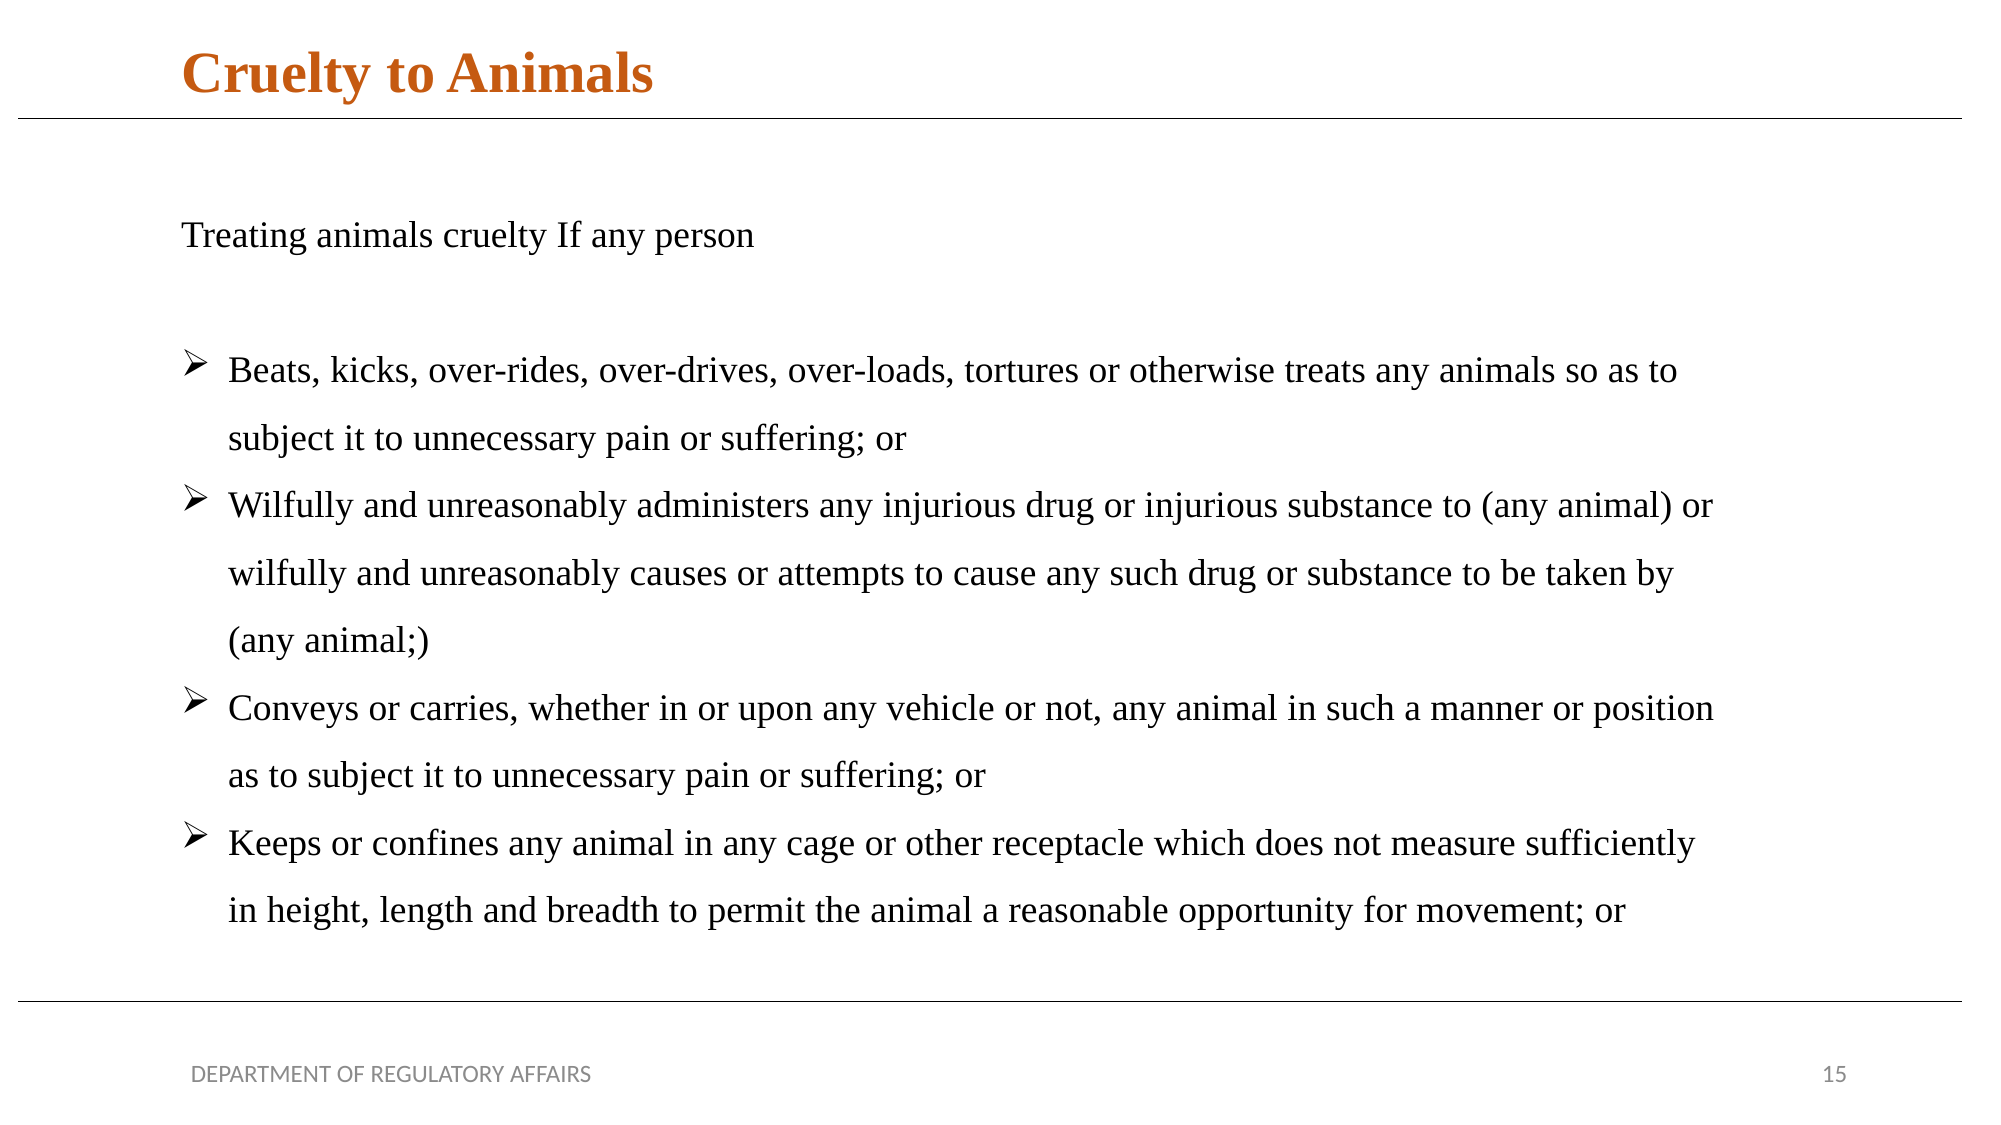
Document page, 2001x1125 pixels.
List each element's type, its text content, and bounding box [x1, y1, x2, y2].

text_box Treating animals cruelty If any person Beats, kicks, over-rides, over-drives, over-loads, tortures or otherwise treats any animals so as to subject it to unnecessary pain or suffering; or Wilfully and unreasonably administers any injurious drug or injurious substance to (any animal) or wilfully and unreasonably causes or attempts to cause any such drug or substance to be taken by (any animal;) Conveys or carries, whether in or upon any vehicle or not, any animal in such a manner or position as to subject it to unnecessary pain or suffering; or Keeps or confines any animal in any cage or other receptacle which does not measure sufficiently in height, length and breadth to permit the animal a reasonable opportunity for movement; or [166, 180, 1733, 983]
slide_number 15 [1412, 1042, 1863, 1103]
text_box Cruelty to Animals [166, 26, 873, 112]
footer DEPARTMENT OF REGULATORY AFFAIRS [166, 1042, 617, 1103]
